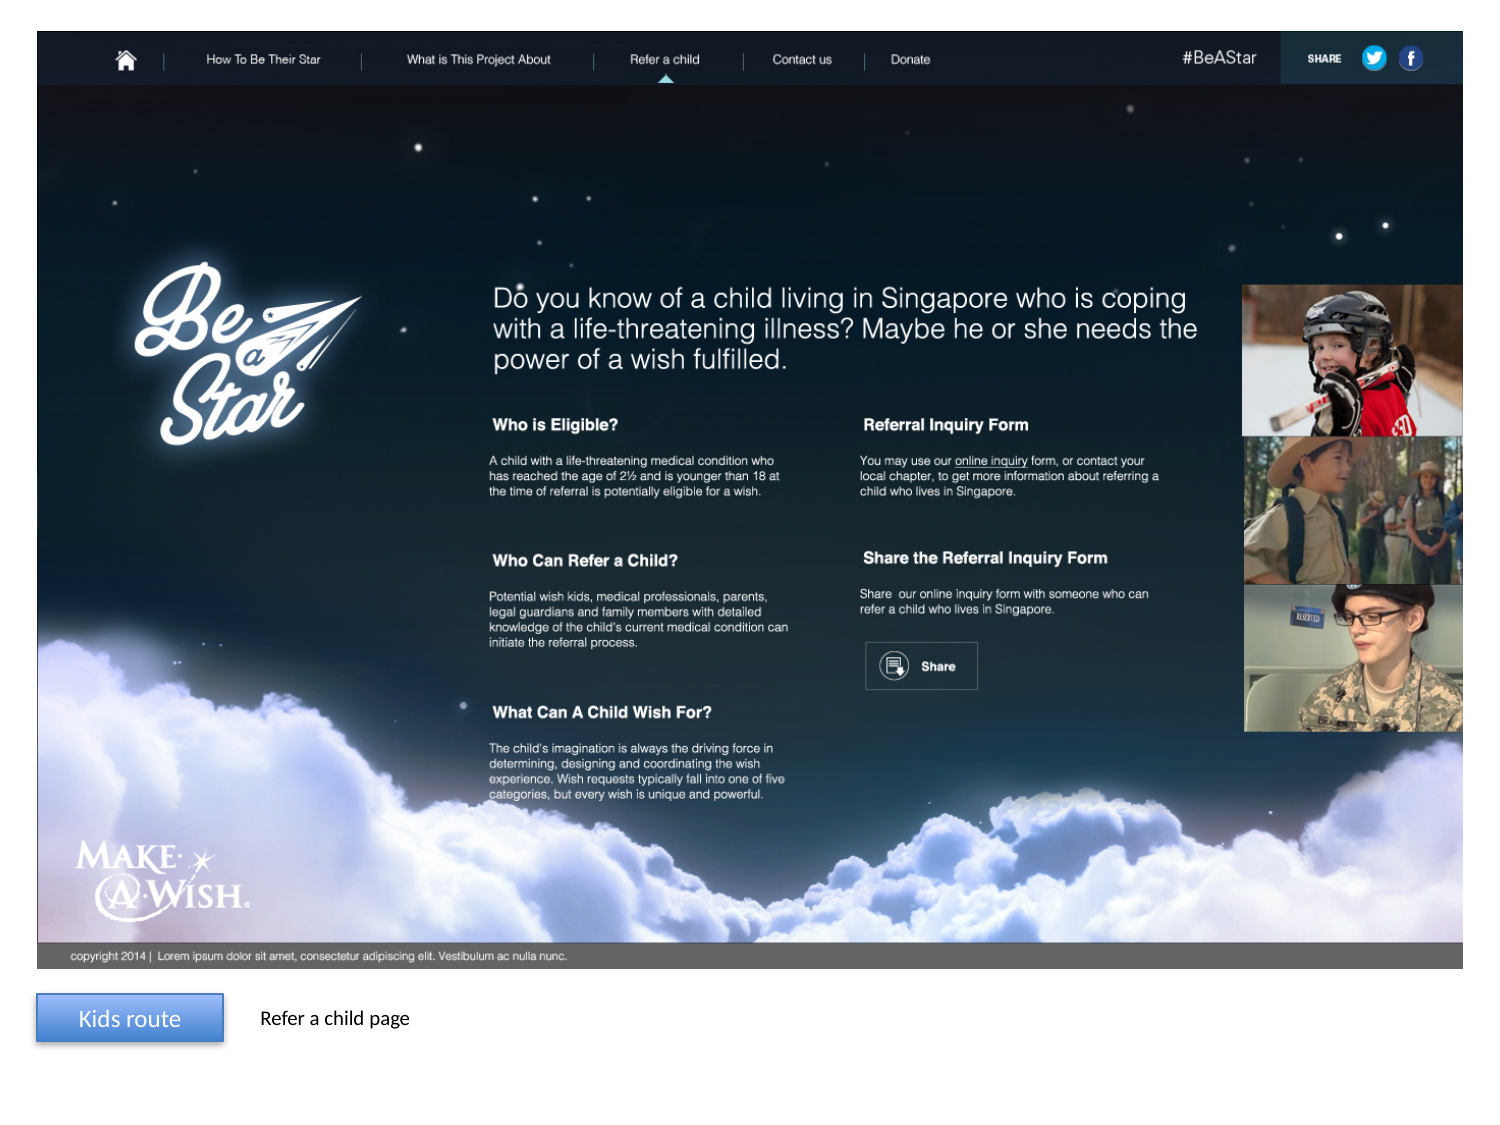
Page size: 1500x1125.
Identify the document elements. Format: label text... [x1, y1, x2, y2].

text_box Refer a child page [245, 997, 893, 1037]
picture [36, 30, 1463, 970]
text_box Kids route [36, 993, 224, 1042]
